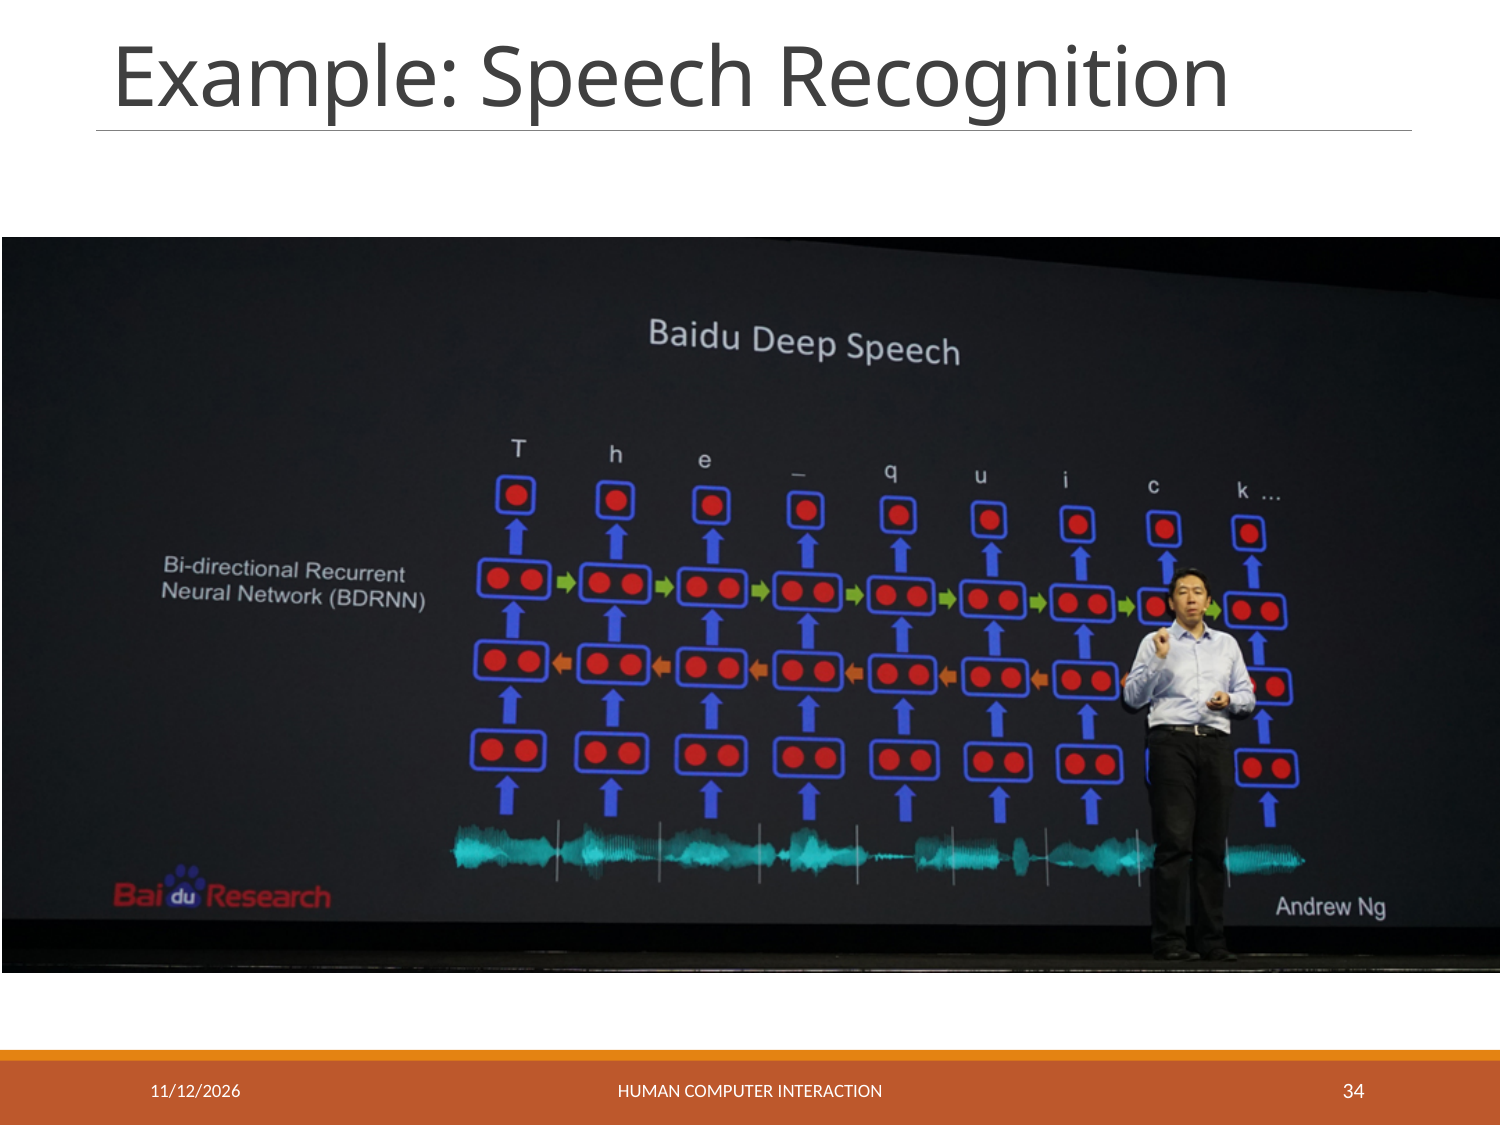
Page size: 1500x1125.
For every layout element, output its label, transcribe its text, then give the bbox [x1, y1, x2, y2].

picture [1, 236, 1500, 974]
title Example: Speech Recognition [96, 19, 1413, 131]
slide_number 34 [1218, 1059, 1380, 1120]
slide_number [135, 1059, 440, 1120]
footer Human Computer Interaction [453, 1059, 1047, 1120]
